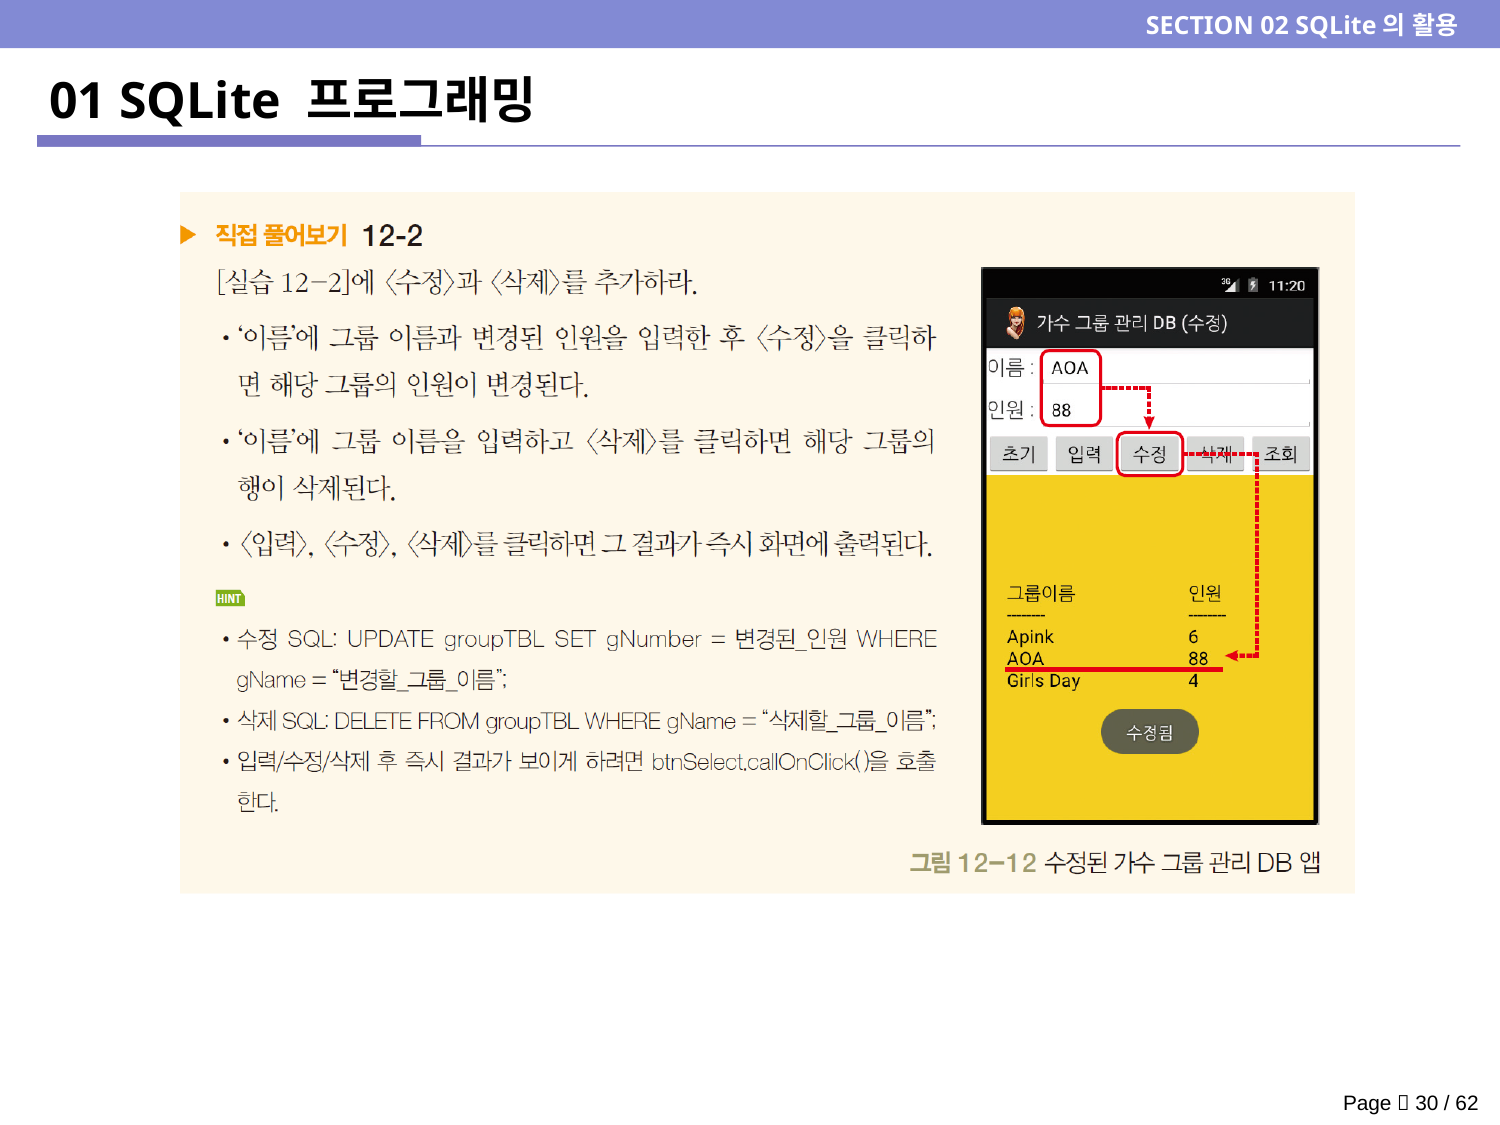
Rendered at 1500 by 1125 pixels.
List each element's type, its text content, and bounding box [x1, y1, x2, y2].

picture [174, 183, 1356, 894]
title 01 SQLite 프로그래밍 [48, 67, 1448, 132]
text_box SECTION 02 SQLite의 활용 [1131, 2, 1500, 48]
